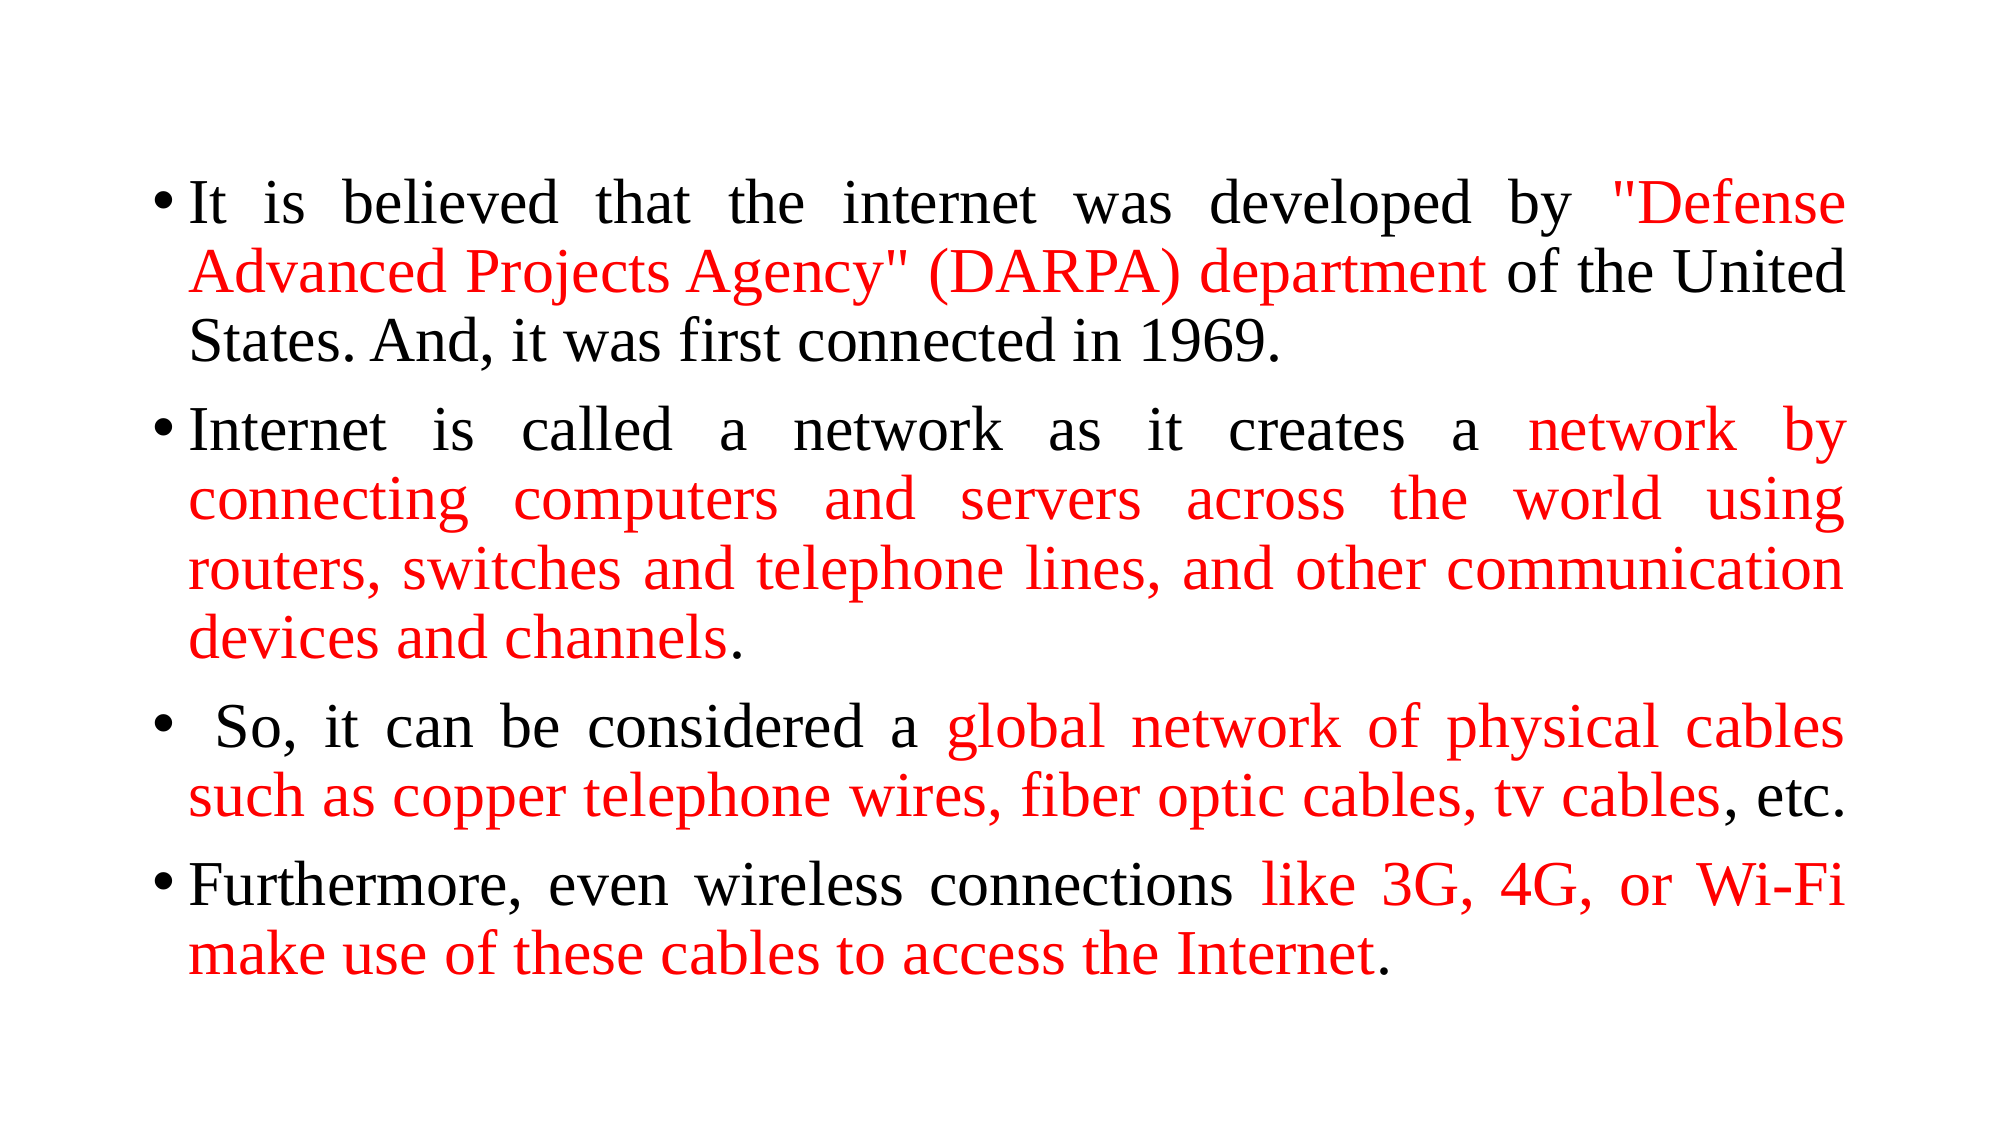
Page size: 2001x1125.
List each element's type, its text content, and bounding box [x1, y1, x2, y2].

list It is believed that the internet was developed by "Defense Advanced Projects Agency" (DARPA) department of the United States. And, it was first connected in 1969. Internet is called a network as it creates a network by connecting computers and servers across the world using routers, switches and telephone lines, and other communication devices and channels. So, it can be considered a global network of physical cables such as copper telephone wires, fiber optic cables, tv cables, etc. Furthermore, even wireless connections like 3G, 4G, or Wi-Fi make use of these cables to access the Internet. [137, 160, 1863, 1014]
